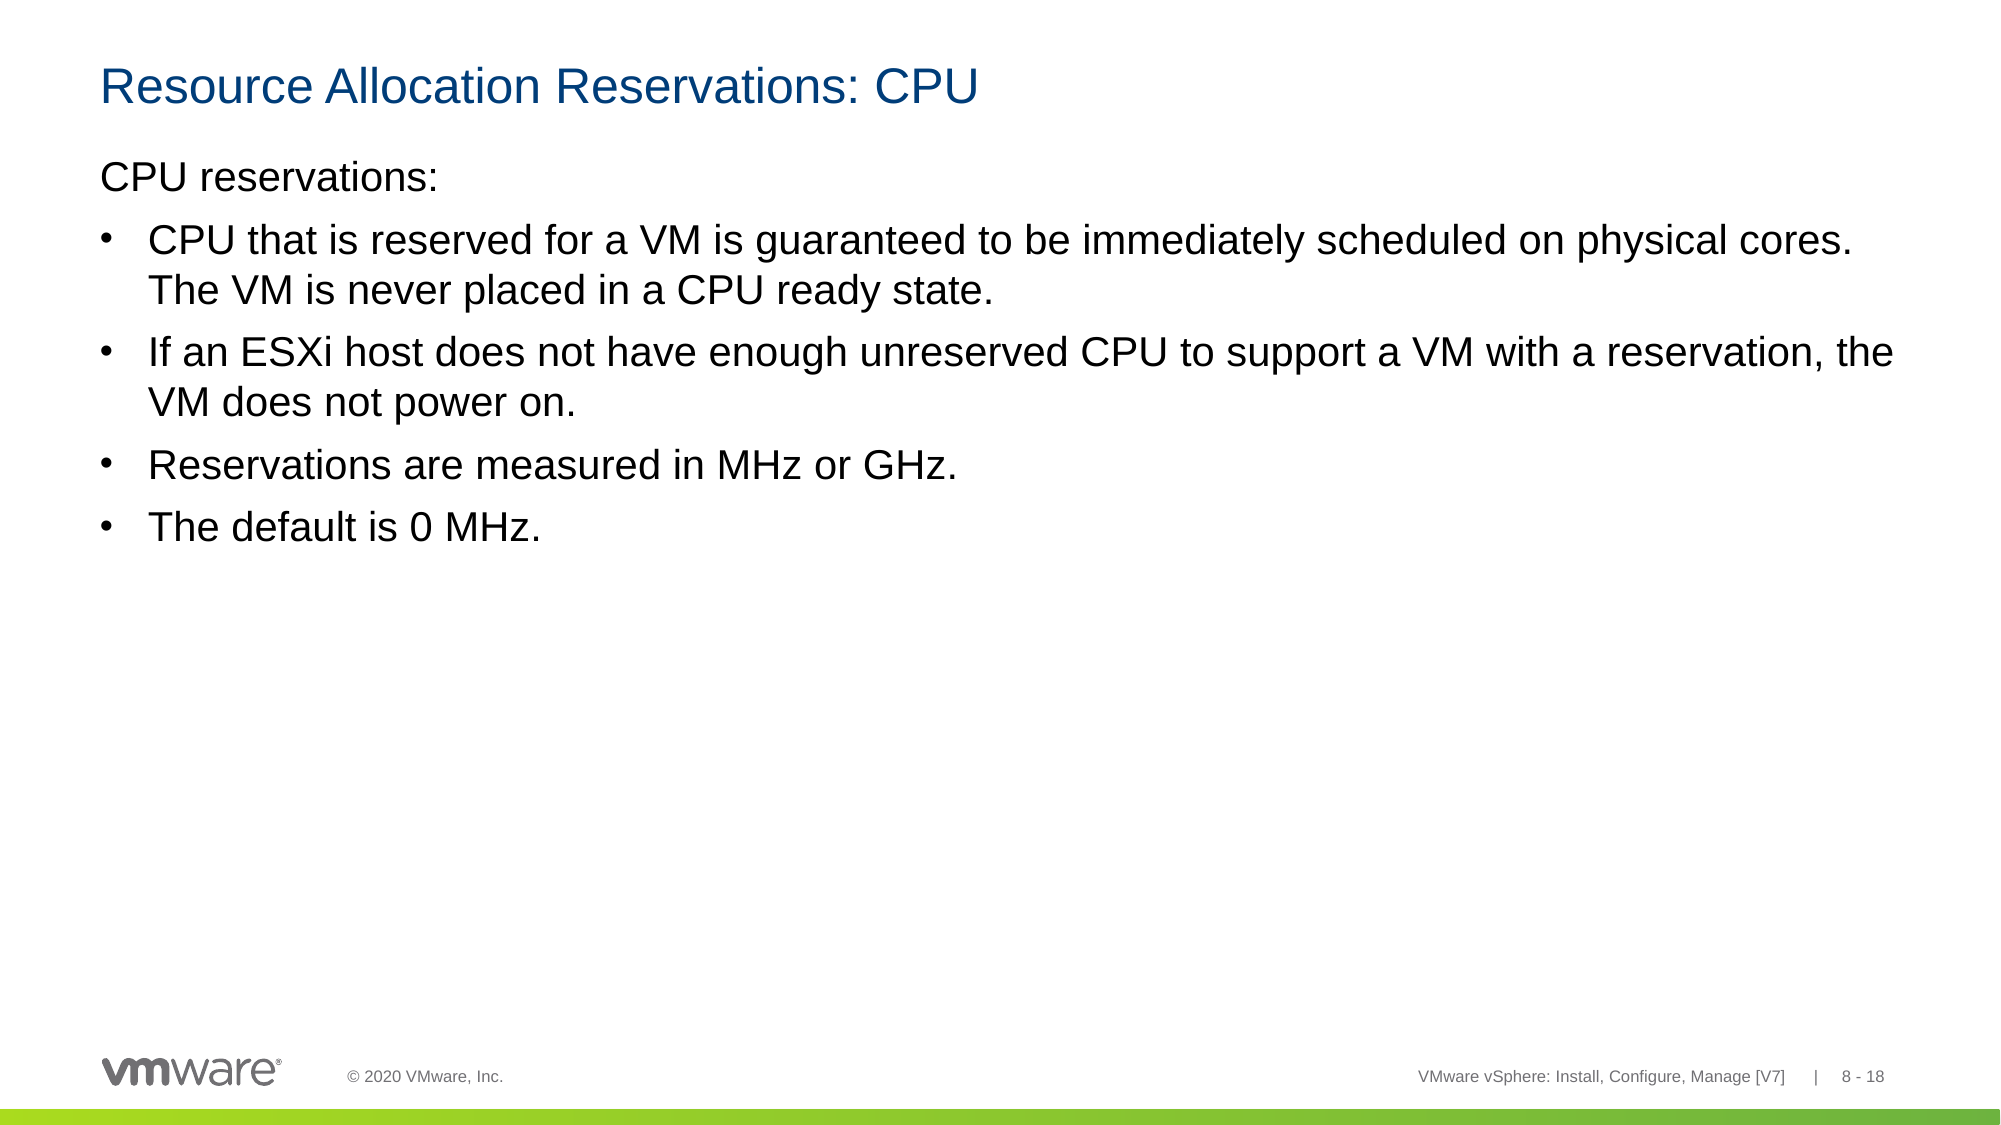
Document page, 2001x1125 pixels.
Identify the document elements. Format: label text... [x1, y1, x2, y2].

list CPU reservations: CPU that is reserved for a VM is guaranteed to be immediately scheduled on physical cores. The VM is never placed in a CPU ready state. If an ESXi host does not have enough unreserved CPU to support a VM with a reservation, the VM does not power on. Reservations are measured in MHz or GHz. The default is 0 MHz. [99, 149, 1900, 1047]
footer VMware vSphere: Install, Configure, Manage [V7] | 8 - 18 [545, 1060, 1900, 1110]
title Resource Allocation Reservations: CPU [99, 54, 1900, 113]
